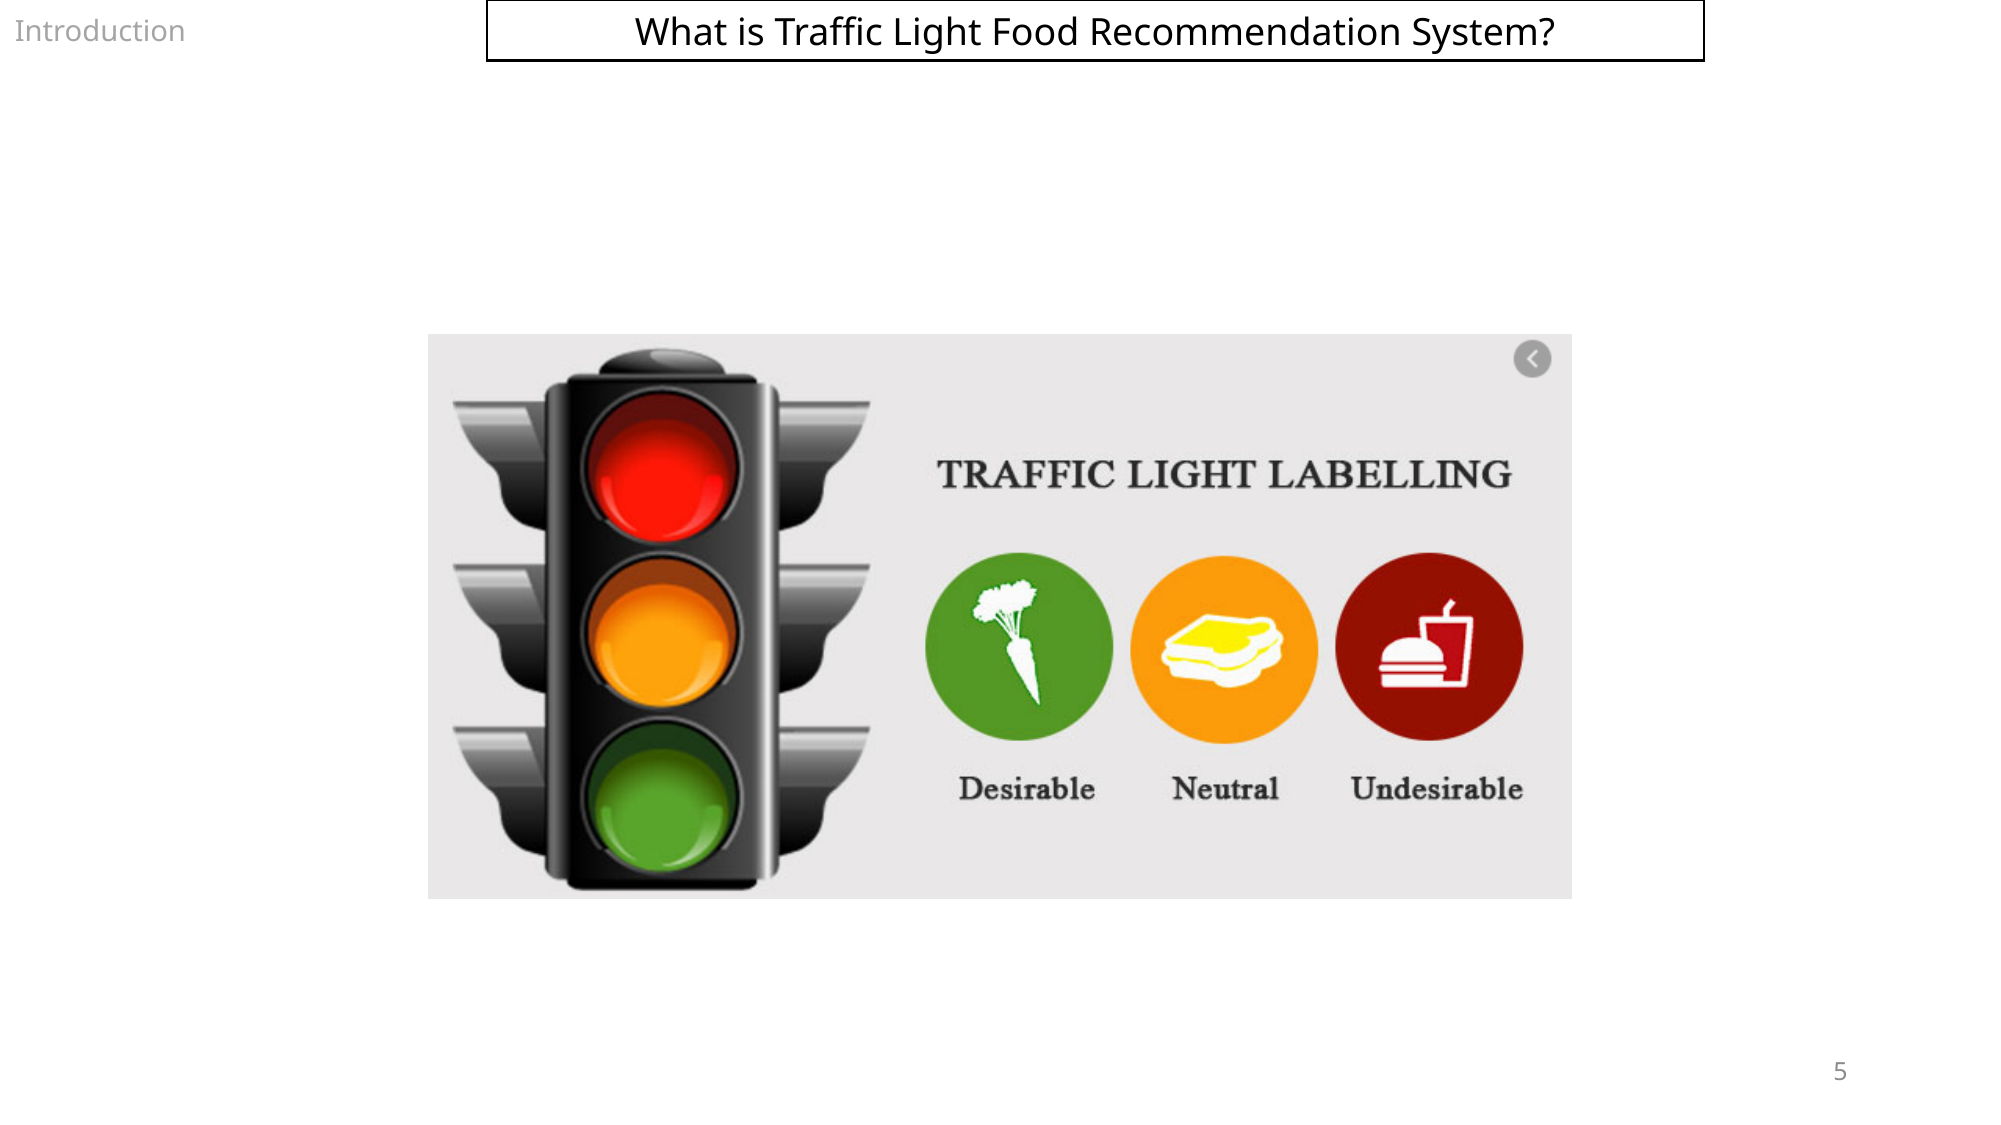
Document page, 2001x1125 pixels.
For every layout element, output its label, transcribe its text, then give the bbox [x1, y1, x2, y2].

picture [428, 334, 1572, 899]
text_box What is Traffic Light Food Recommendation System? [486, 0, 1705, 62]
slide_number 5 [1412, 1042, 1863, 1103]
text_box Introduction [0, 0, 471, 61]
